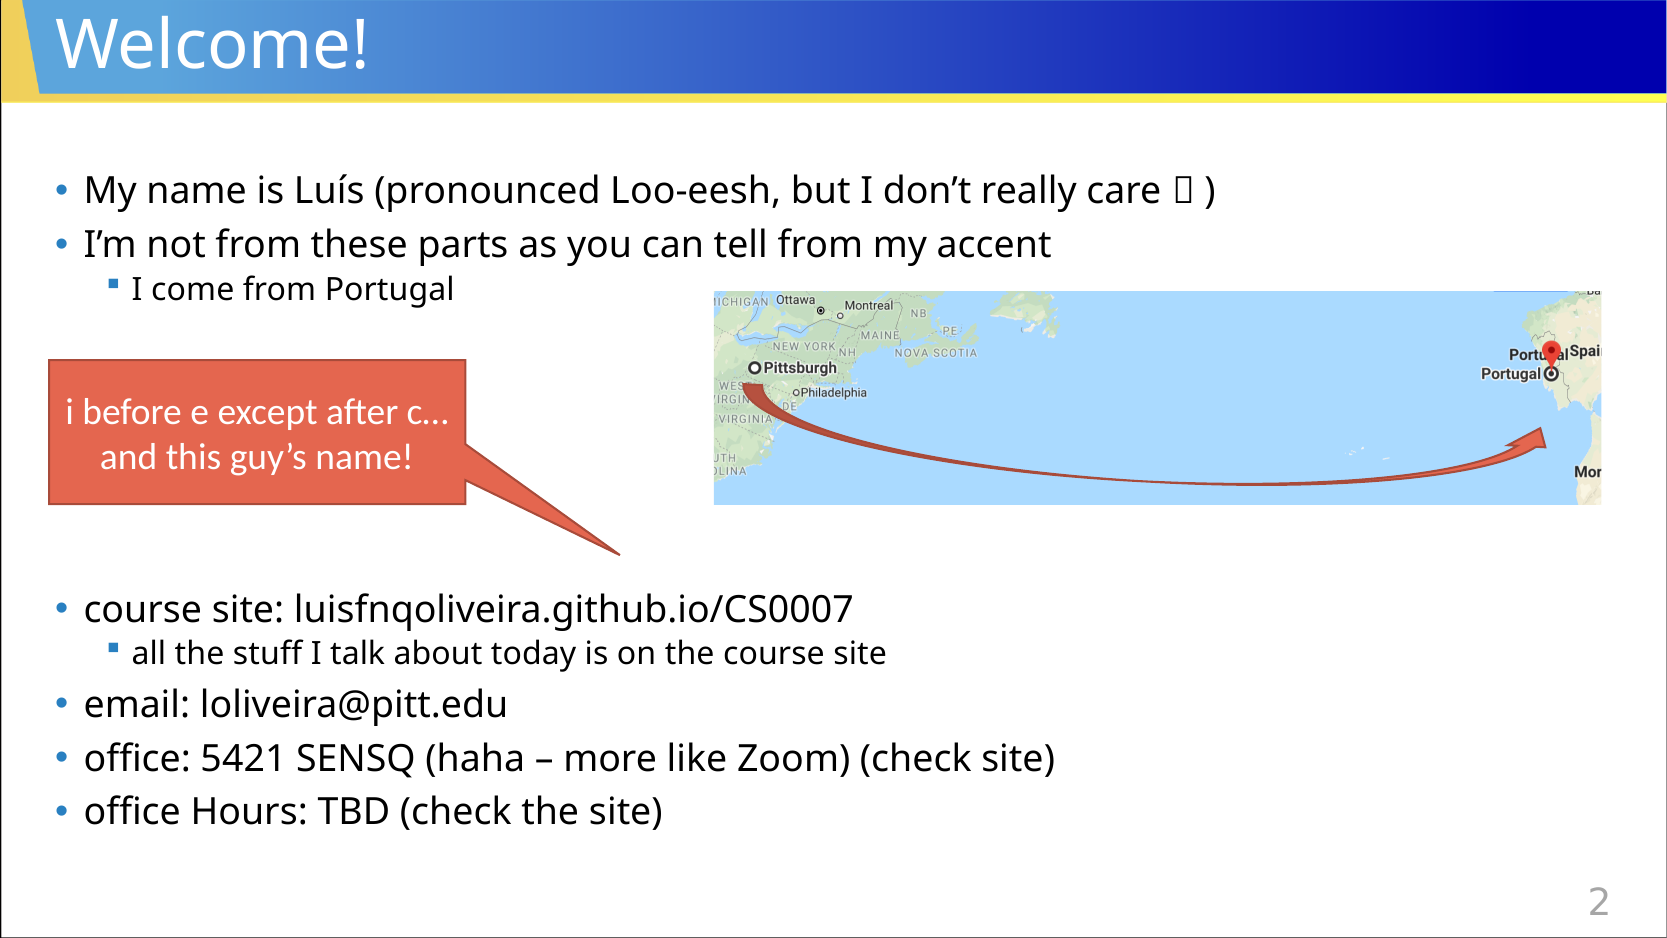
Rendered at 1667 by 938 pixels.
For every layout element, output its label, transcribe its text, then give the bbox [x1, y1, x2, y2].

title Welcome! [40, 0, 1650, 94]
text_box i before e except after c… and this guy’s name! [48, 359, 621, 557]
picture [0, 0, 1667, 938]
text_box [713, 291, 1602, 505]
slide_number 2 [1525, 875, 1627, 926]
list My name is Luís (pronounced Loo-eesh, but I don’t really care  ) I’m not from these parts as you can tell from my accent I come from Portugal course site: luisfnqoliveira.github.io/CS0007 all the stuff I talk about today is on the course site email: loliveira@pitt.edu office: 5421 SENSQ (haha – more like Zoom) (check site) office Hours: TBD (check the site) [40, 163, 1627, 845]
